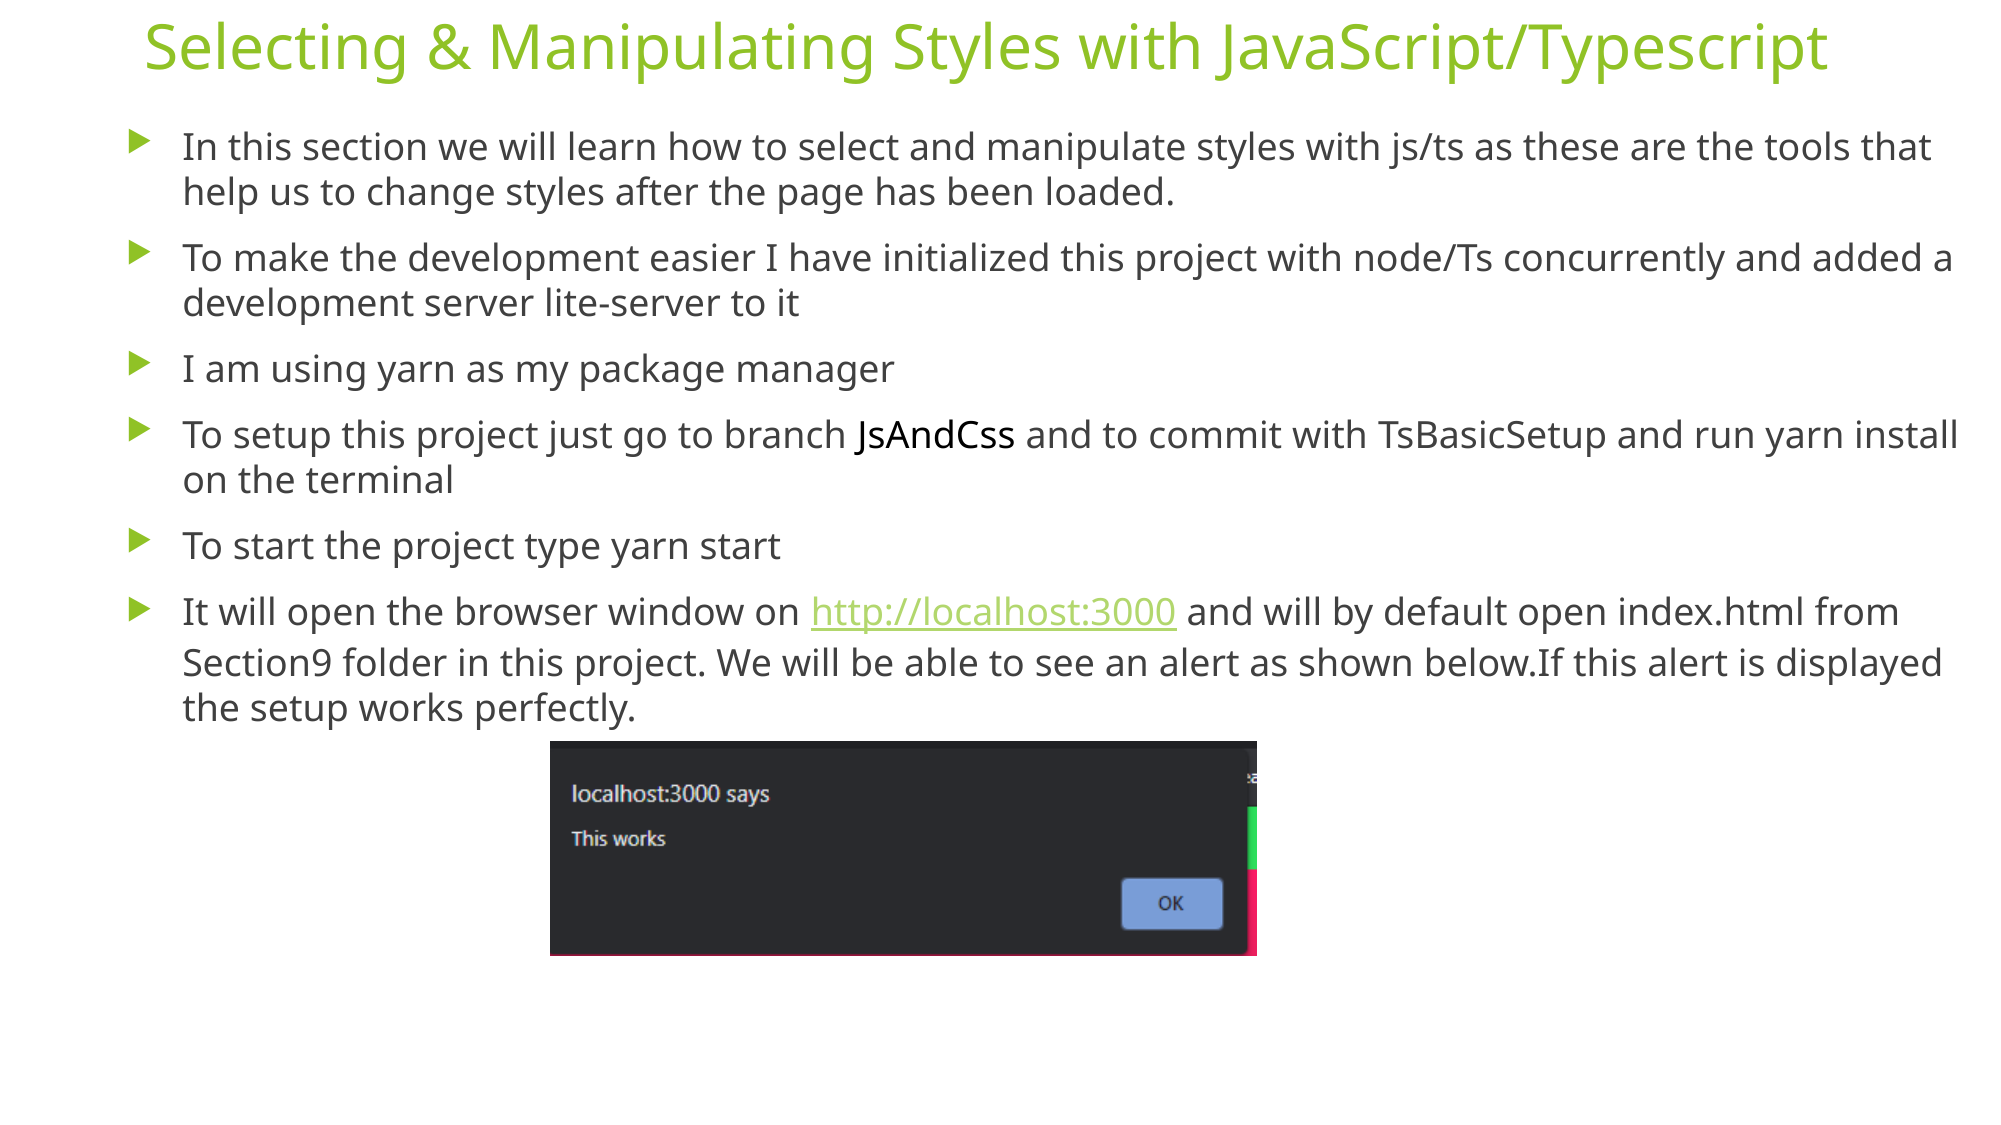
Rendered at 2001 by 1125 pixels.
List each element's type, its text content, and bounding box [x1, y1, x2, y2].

title Selecting & Manipulating Styles with JavaScript/Typescript [129, 0, 1978, 91]
picture [550, 740, 1258, 956]
list In this section we will learn how to select and manipulate styles with js/ts as these are the tools that help us to change styles after the page has been loaded. To make the development easier I have initialized this project with node/Ts concurrently and added a development server lite-server to it I am using yarn as my package manager To setup this project just go to branch JsAndCss and to commit with TsBasicSetup and run yarn install on the terminal To start the project type yarn start It will open the browser window on http://localhost:3000 and will by default open index.html from Section9 folder in this project. We will be able to see an alert as shown below.If this alert is displayed the setup works perfectly. [111, 115, 1978, 1071]
